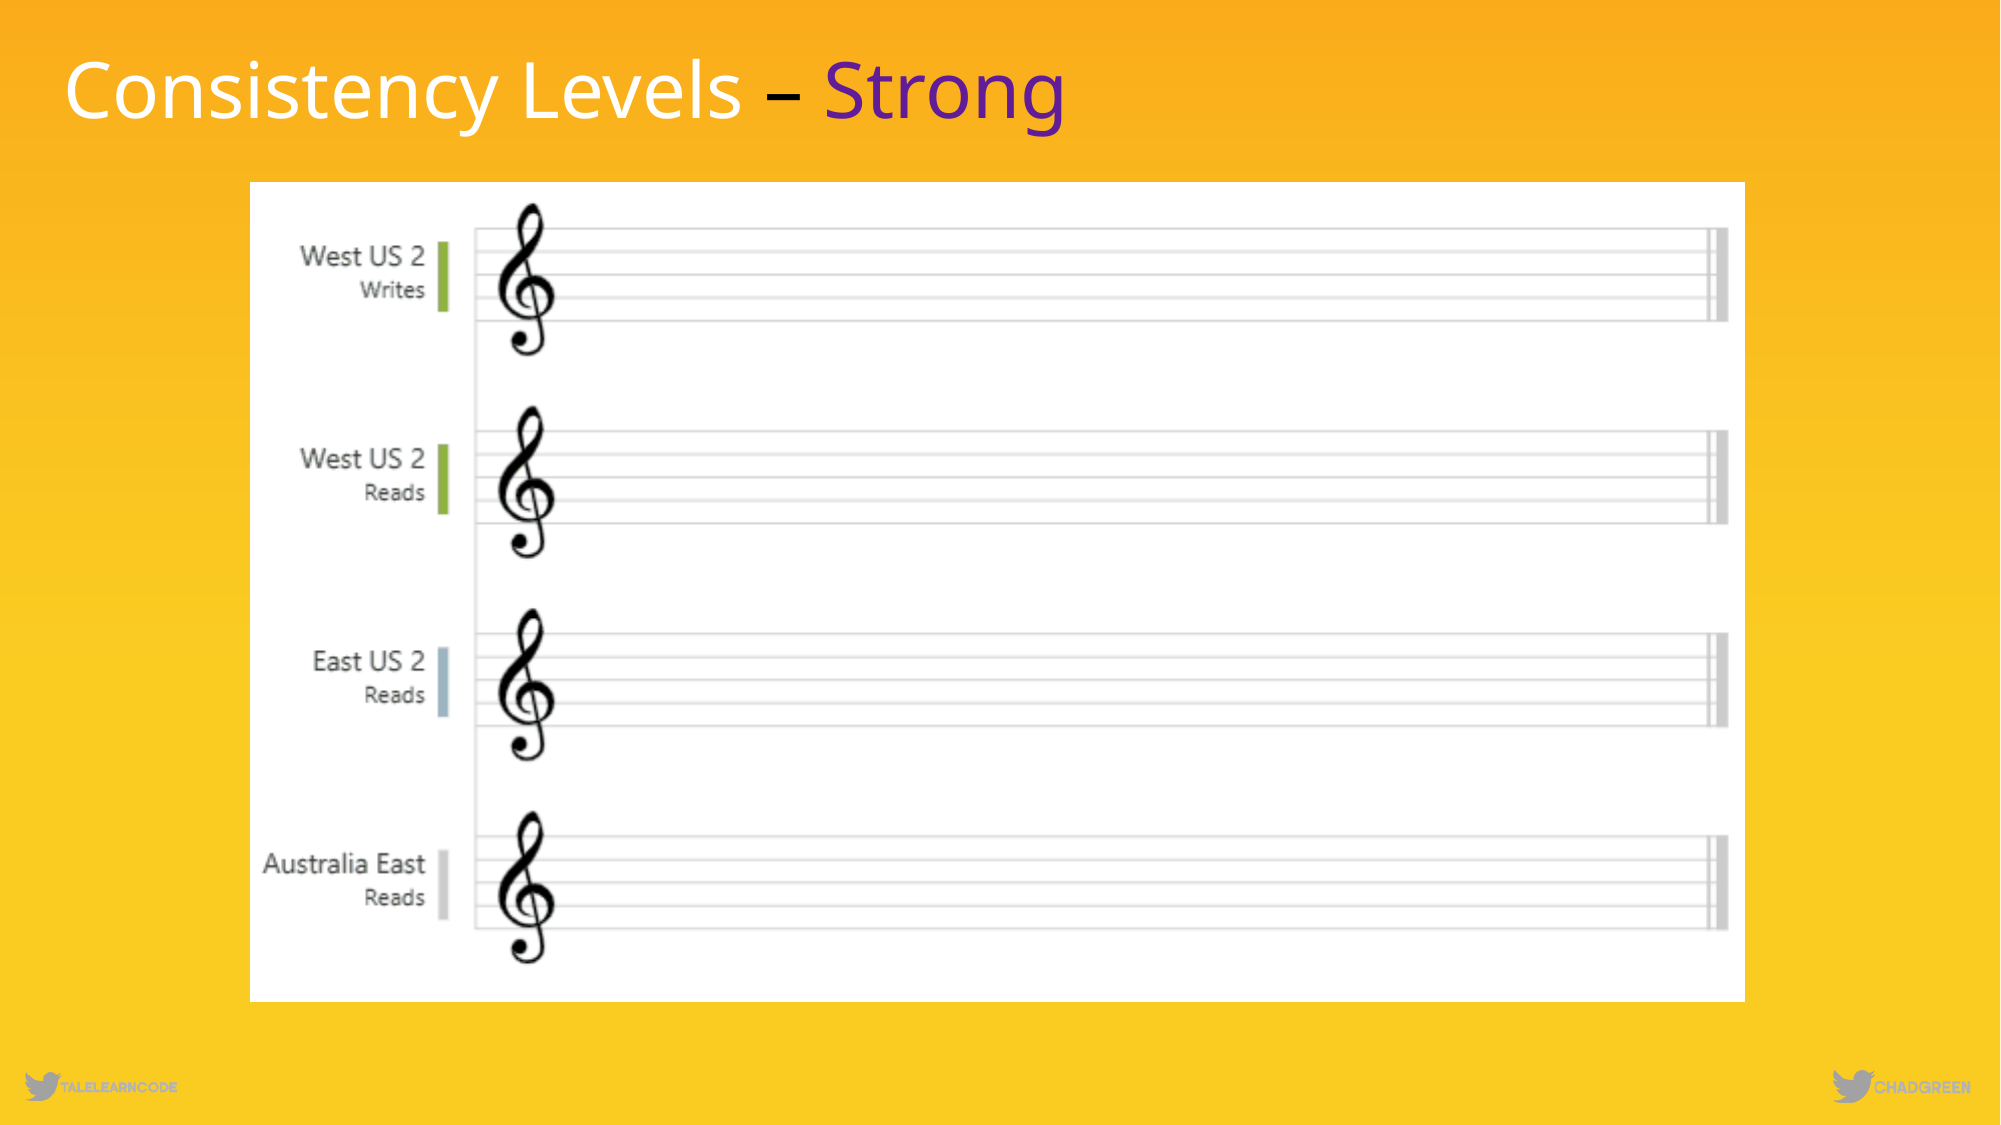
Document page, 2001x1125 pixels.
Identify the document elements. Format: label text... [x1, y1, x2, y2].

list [250, 182, 1745, 1002]
picture [0, 0, 2001, 1125]
title Consistency Levels – Strong [48, 34, 1947, 146]
